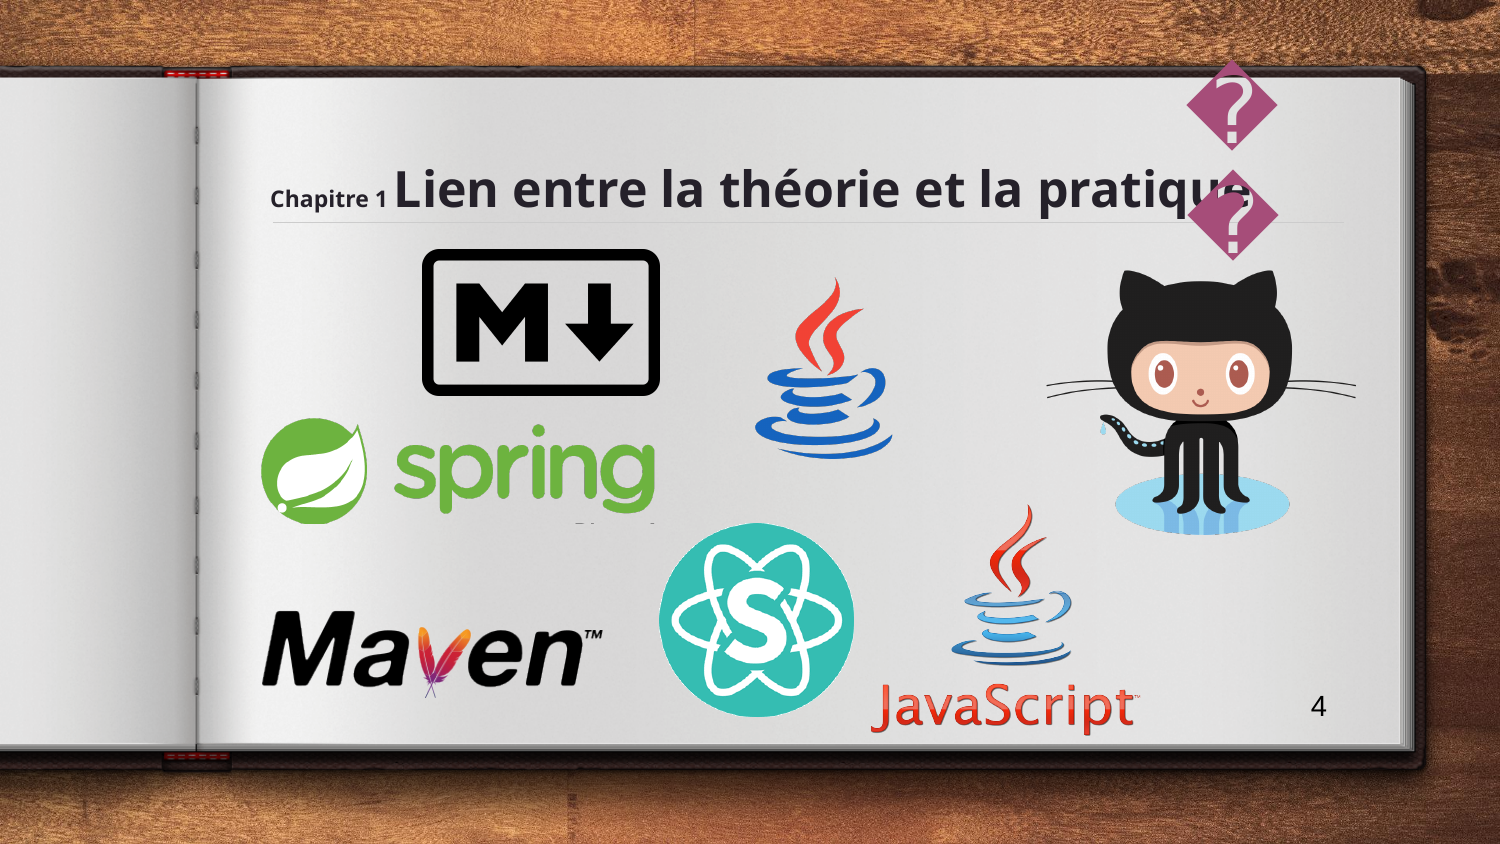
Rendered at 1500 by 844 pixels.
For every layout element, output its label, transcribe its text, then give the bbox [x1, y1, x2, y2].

picture [0, 0, 1500, 844]
text_box 😉 [1170, 117, 1296, 206]
slide_number 4 [1295, 672, 1386, 737]
title Chapitre 1 Lien entre la théorie et la pratique [255, 117, 1341, 233]
